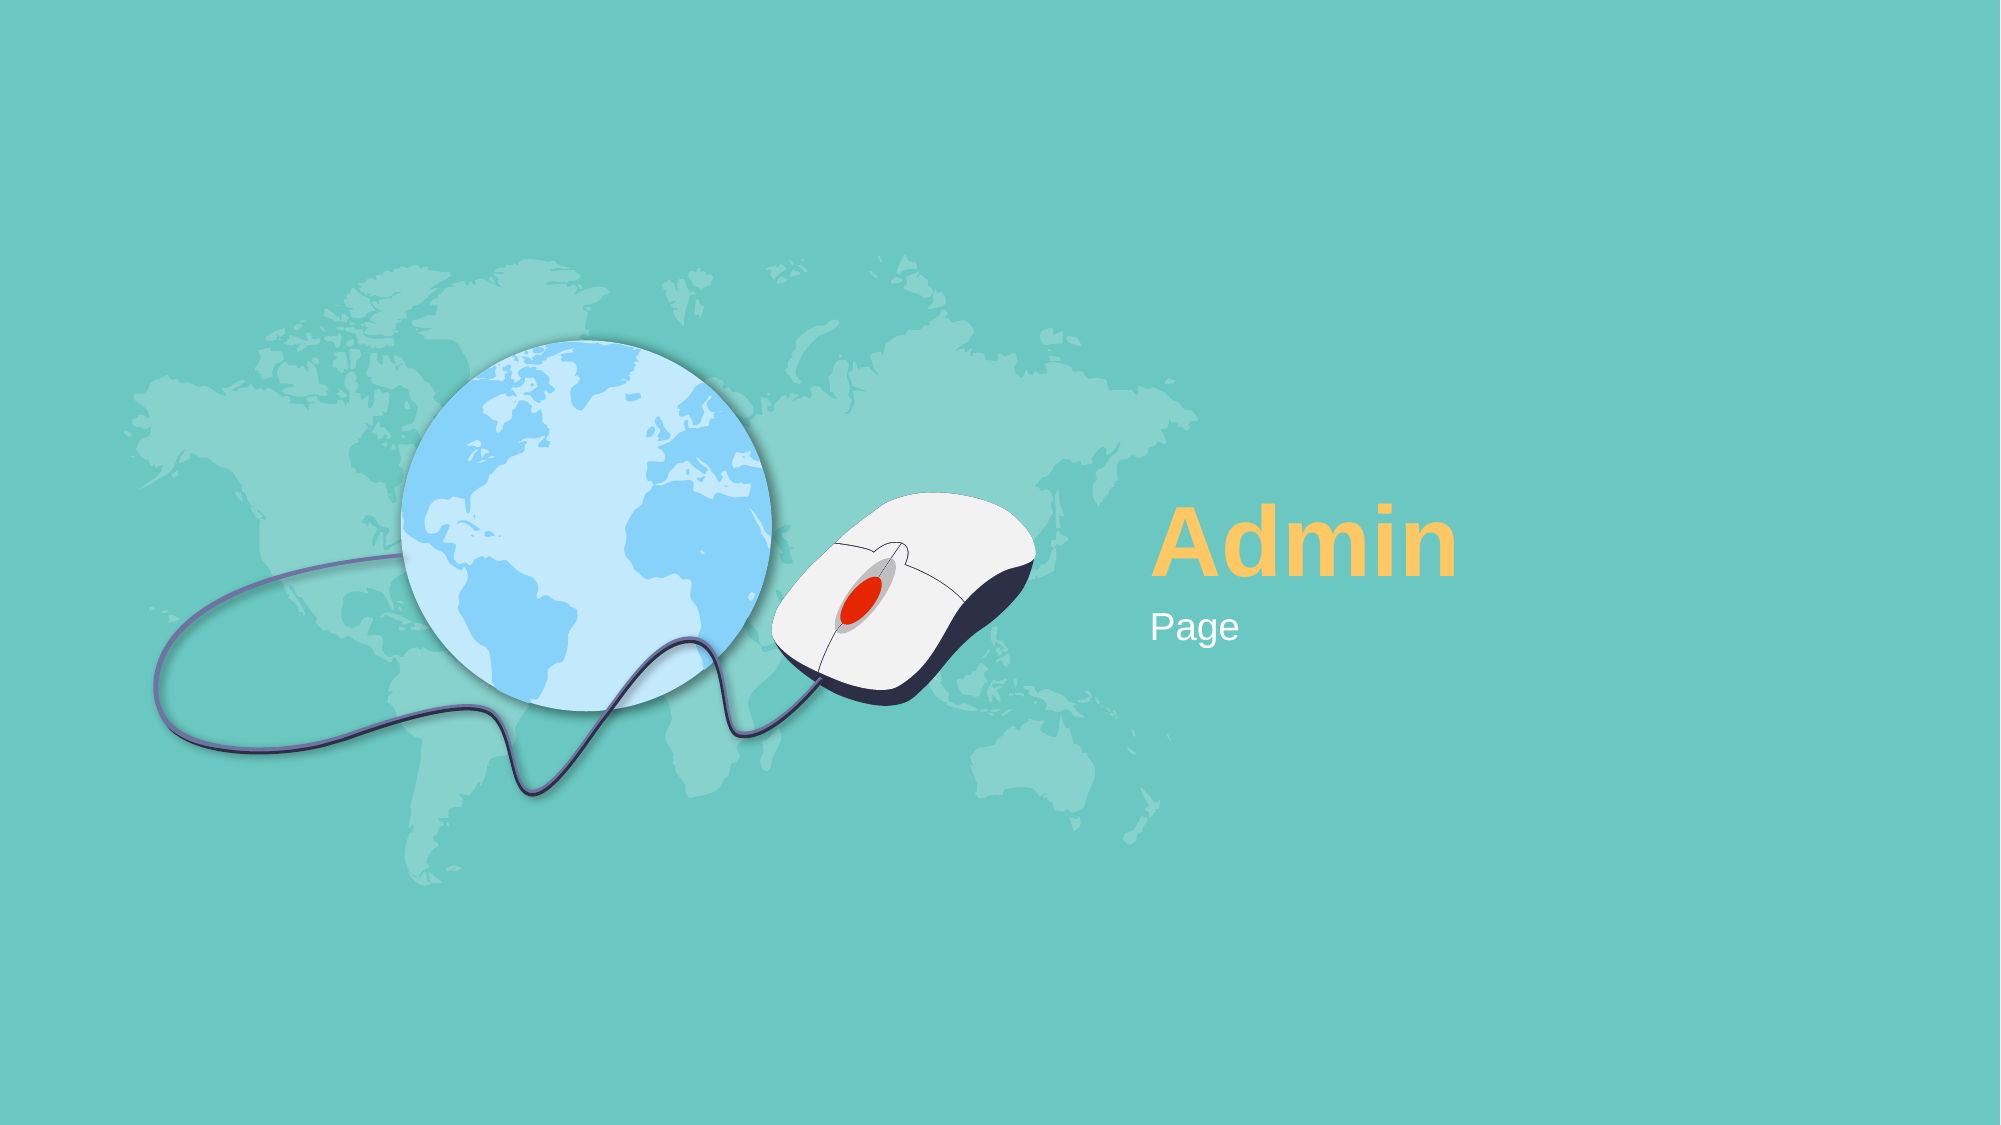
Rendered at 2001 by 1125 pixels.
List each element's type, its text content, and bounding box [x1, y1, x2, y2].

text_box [771, 492, 1036, 706]
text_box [123, 254, 1198, 886]
text_box Page [1198, 594, 1877, 656]
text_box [153, 553, 824, 797]
text_box Admin [1198, 469, 1877, 594]
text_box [399, 339, 772, 553]
